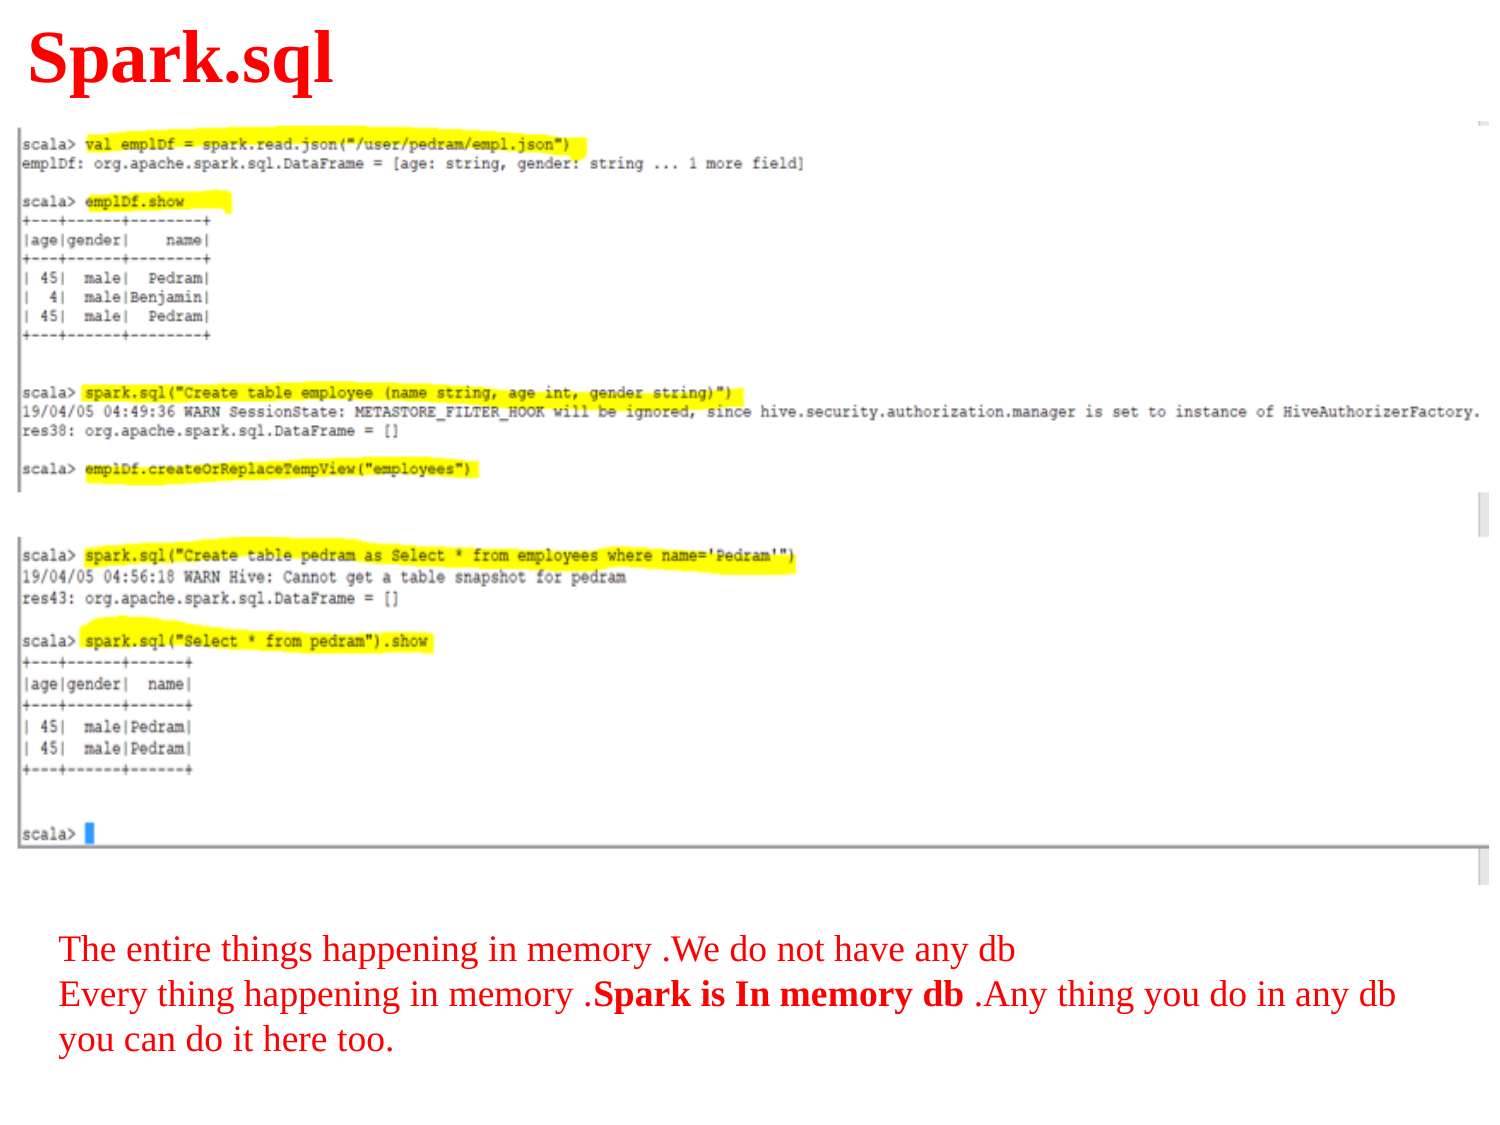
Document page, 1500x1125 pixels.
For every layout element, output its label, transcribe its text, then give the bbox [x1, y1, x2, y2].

text_box The entire things happening in memory .We do not have any db Every thing happening in memory .Spark is In memory db .Any thing you do in any db you can do it here too. [43, 916, 1447, 1066]
text_box Spark.sql [12, 0, 350, 105]
picture [11, 121, 1489, 885]
